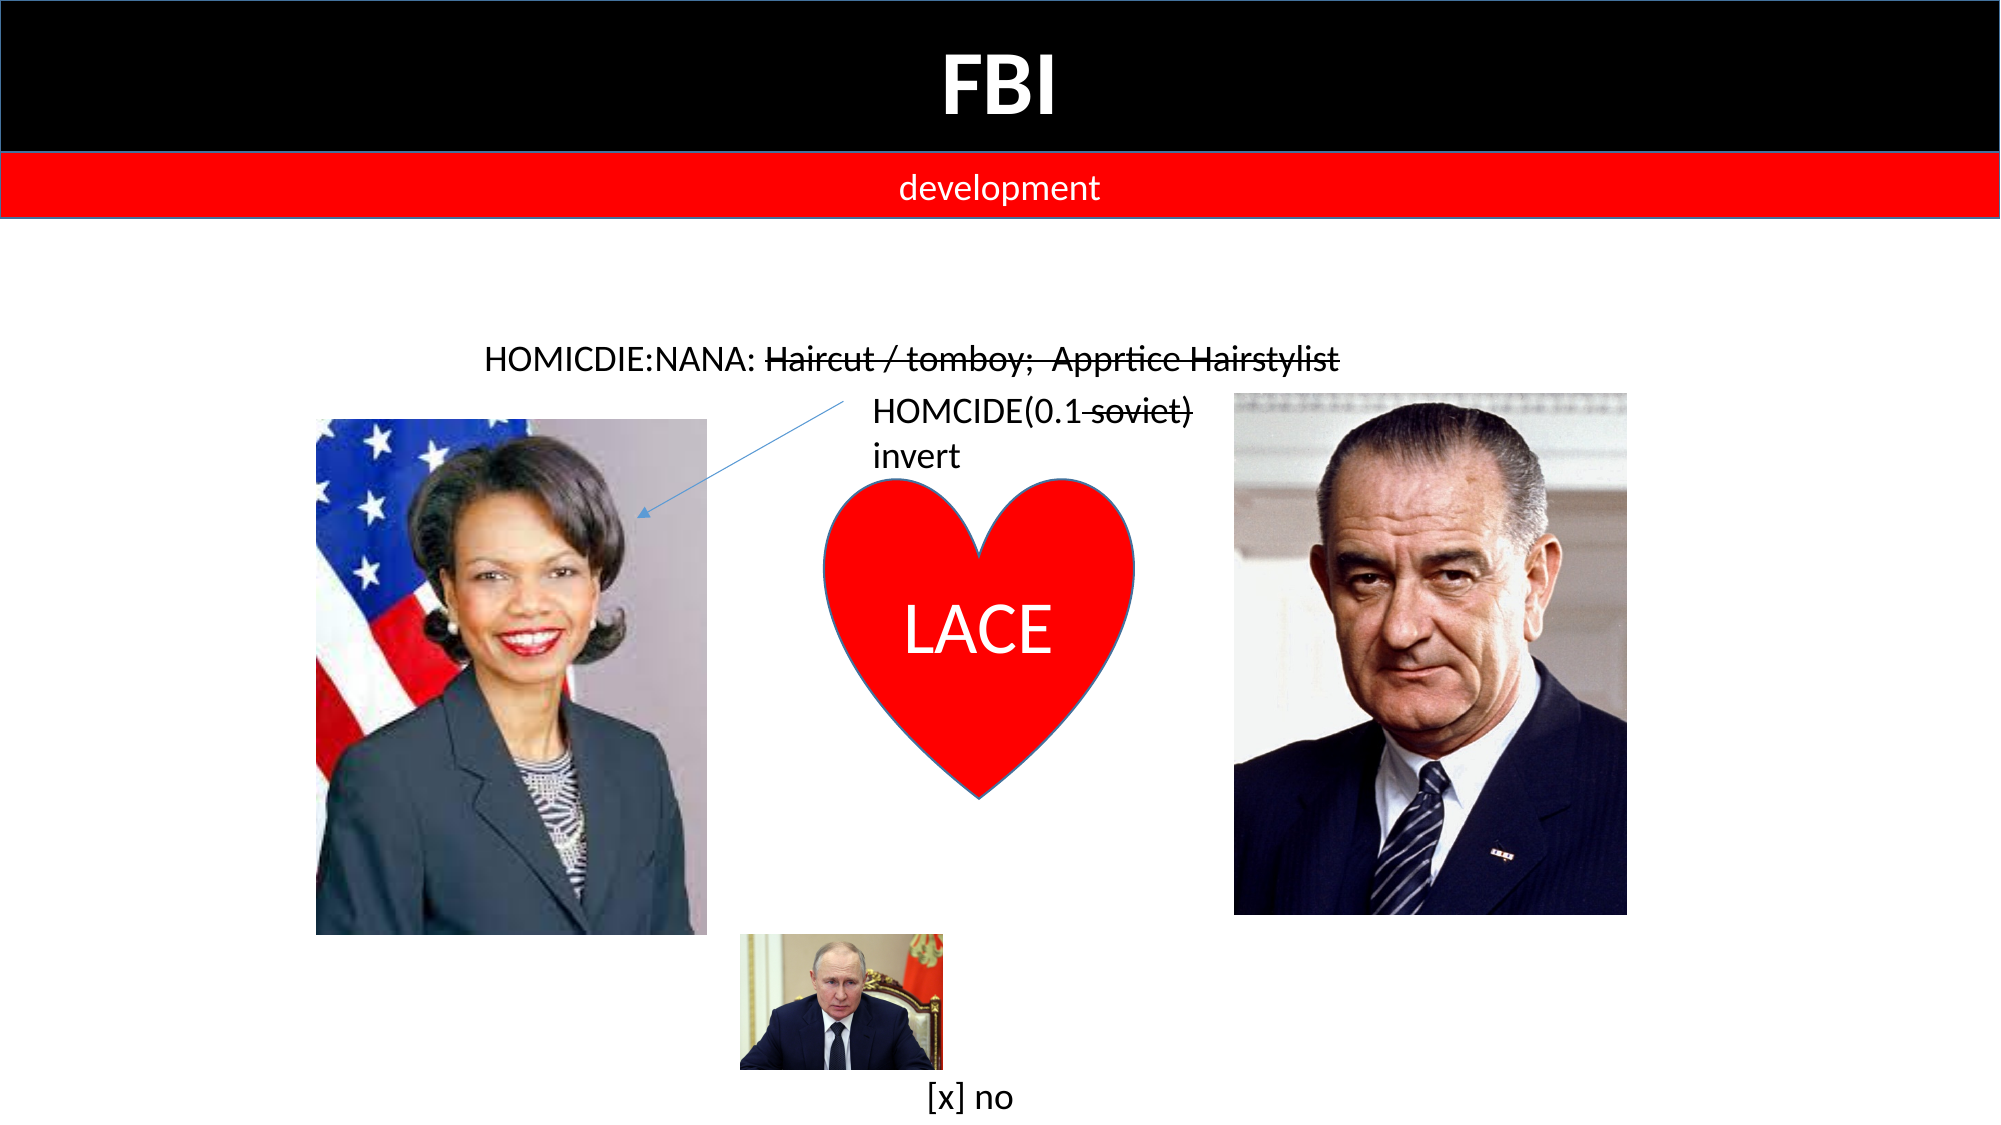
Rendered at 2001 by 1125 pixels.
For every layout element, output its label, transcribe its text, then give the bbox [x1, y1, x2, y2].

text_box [636, 401, 844, 519]
picture [740, 934, 943, 1070]
text_box HOMICDIE:NANA: Haircut / tomboy; Apprtice Hairstylist [469, 326, 1356, 387]
picture [316, 419, 707, 935]
text_box LACE [822, 484, 1135, 801]
picture [1234, 393, 1627, 915]
text_box HOMCIDE(0.1 soviet) invert [857, 378, 1208, 484]
text_box [x] no [911, 1064, 1029, 1125]
text_box FBI [0, 0, 2000, 151]
text_box development [0, 151, 2000, 219]
